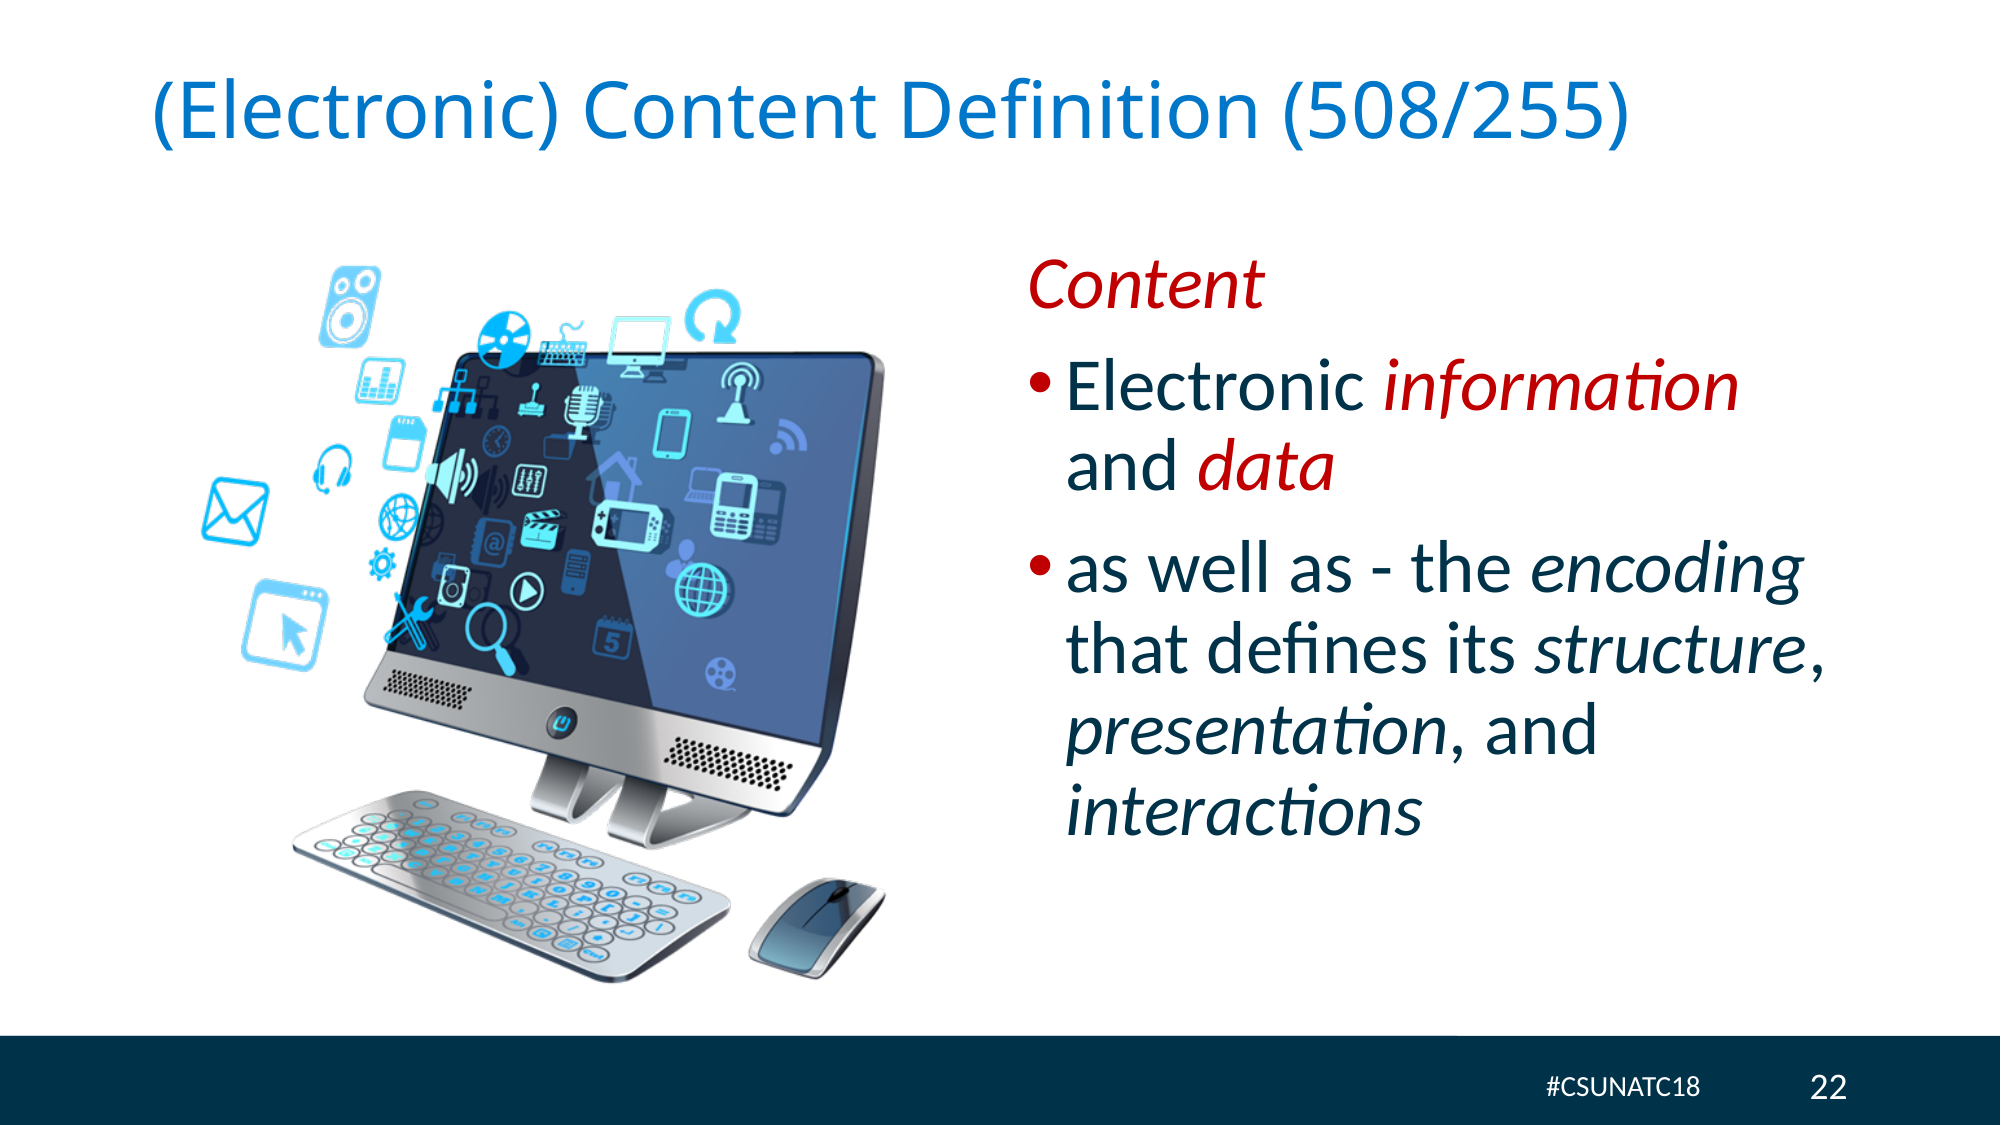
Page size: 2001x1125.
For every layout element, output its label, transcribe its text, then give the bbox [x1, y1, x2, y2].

title (Electronic) Content Definition (508/255) [137, 30, 1863, 196]
slide_number 22 [1712, 1053, 1863, 1116]
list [174, 235, 951, 1013]
list Content Electronic information and data as well as - the encoding that defines its structure, presentation, and interactions [1012, 235, 1863, 1013]
